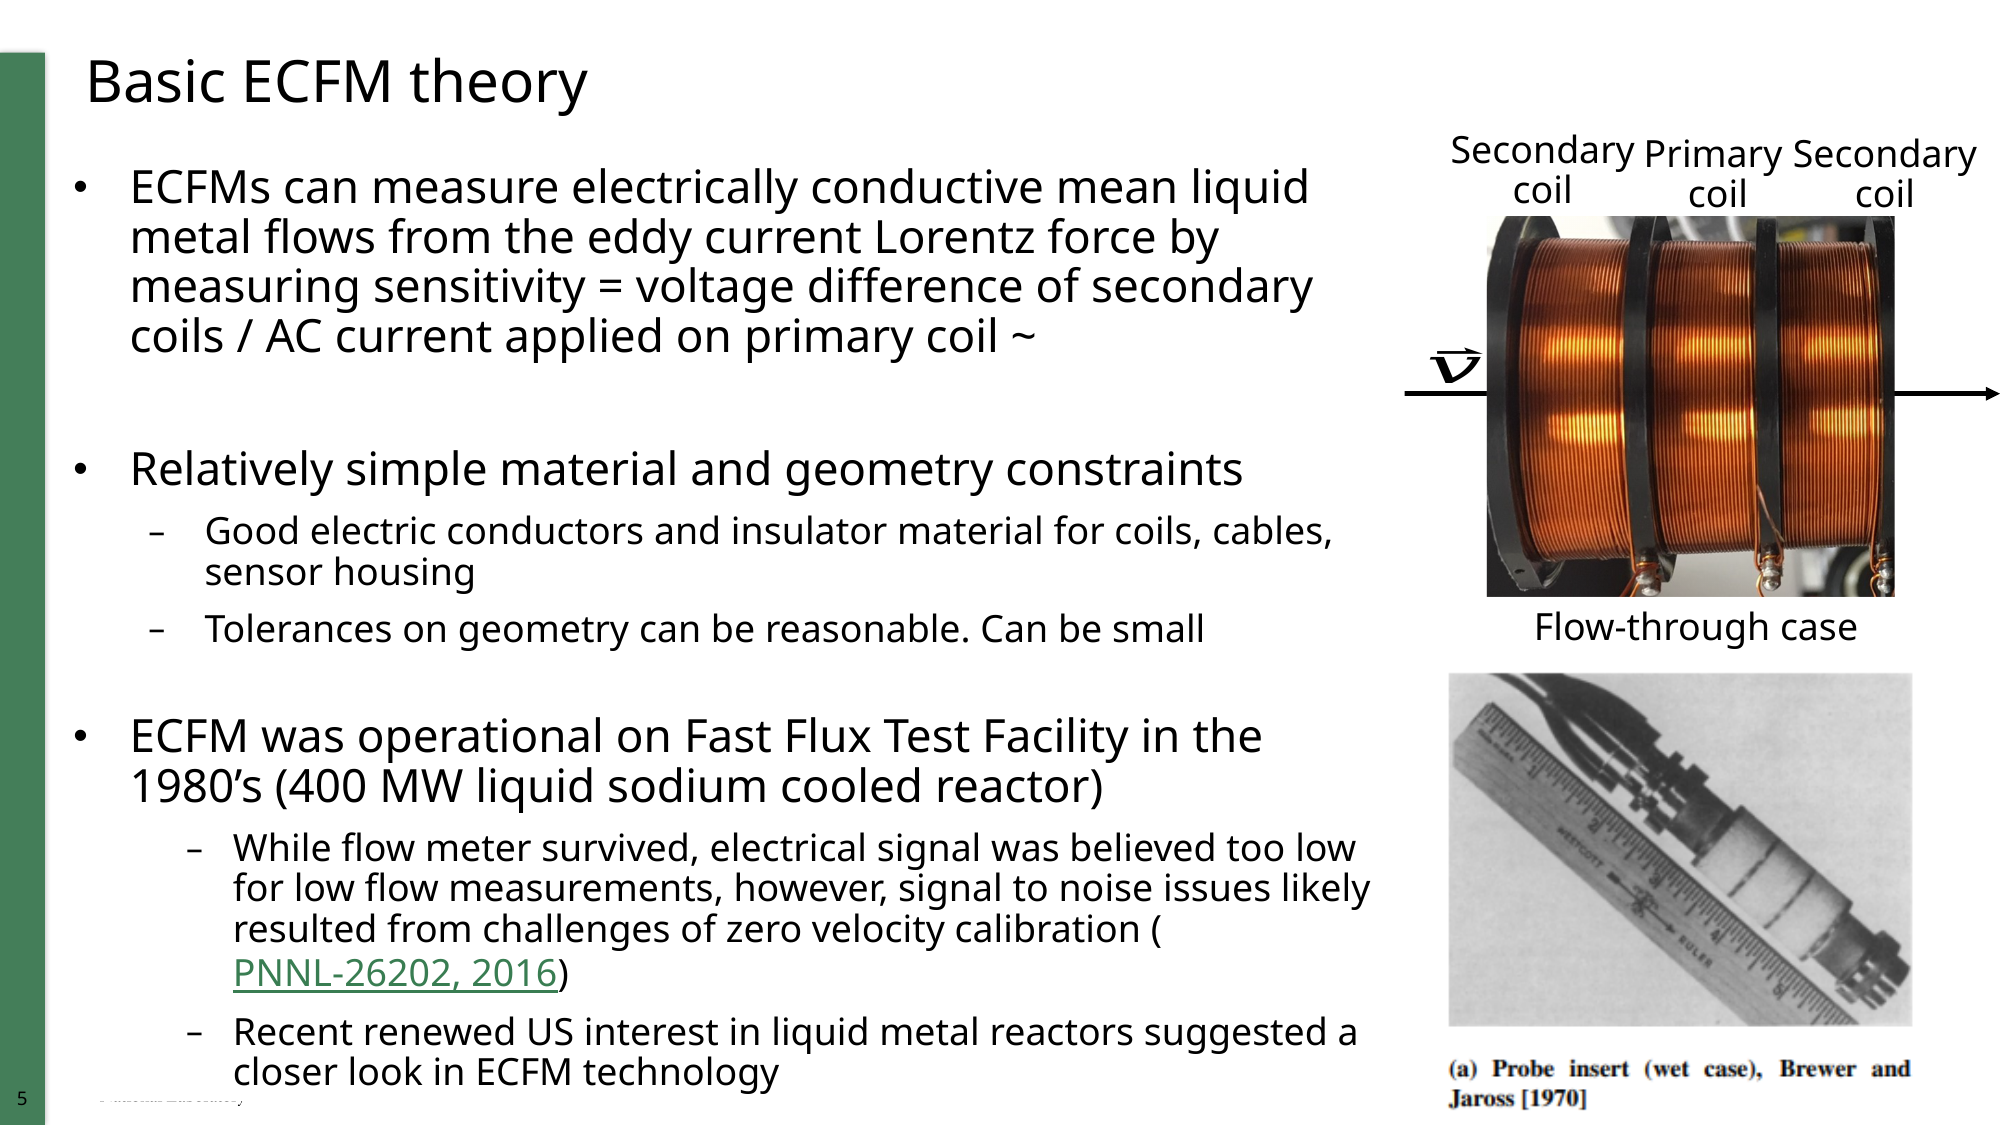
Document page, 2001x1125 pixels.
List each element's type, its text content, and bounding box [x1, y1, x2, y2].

picture [67, 1102, 247, 1106]
text_box Secondary coil [1777, 127, 1993, 224]
text_box Flow-through case [1519, 611, 1874, 657]
text_box Primary coil [1650, 127, 1777, 202]
text_box Secondary coil [1435, 123, 1650, 220]
title Basic ECFM theory [70, 44, 1946, 124]
picture [1440, 668, 1922, 1125]
picture [1500, 202, 1882, 611]
